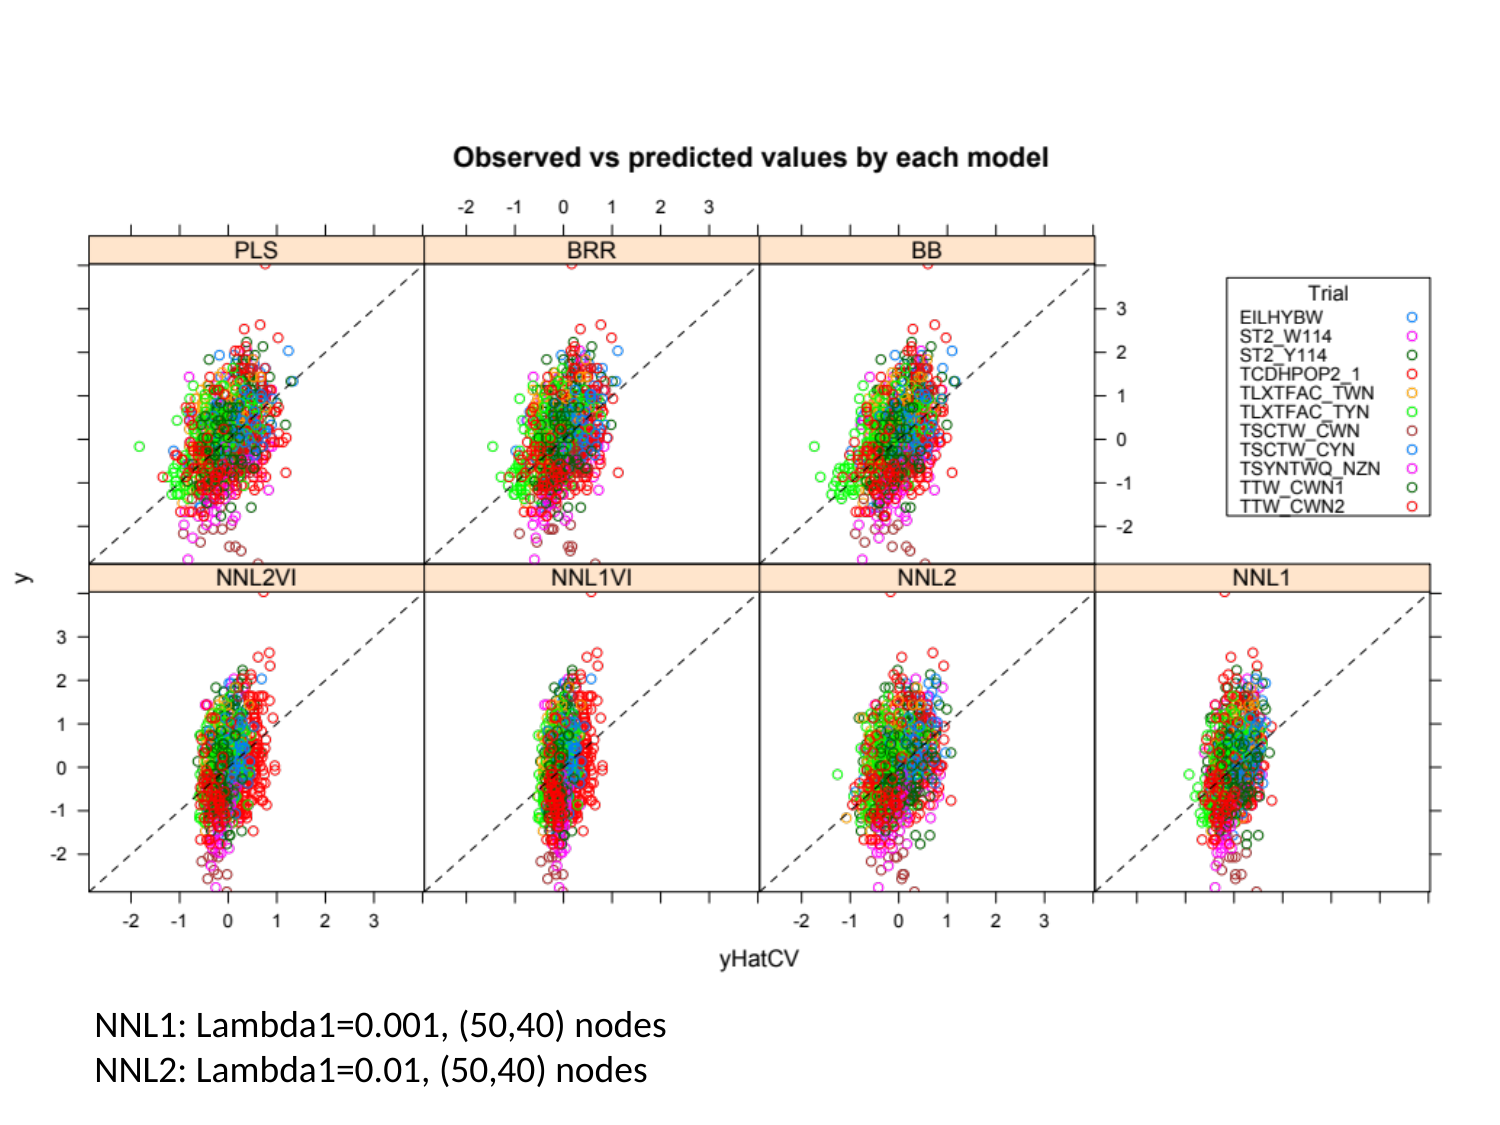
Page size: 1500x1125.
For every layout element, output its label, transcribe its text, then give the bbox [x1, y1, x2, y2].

picture [0, 135, 1500, 987]
text_box NNL1: Lambda1=0.001, (50,40) nodes NNL2: Lambda1=0.01, (50,40) nodes [79, 994, 931, 1098]
